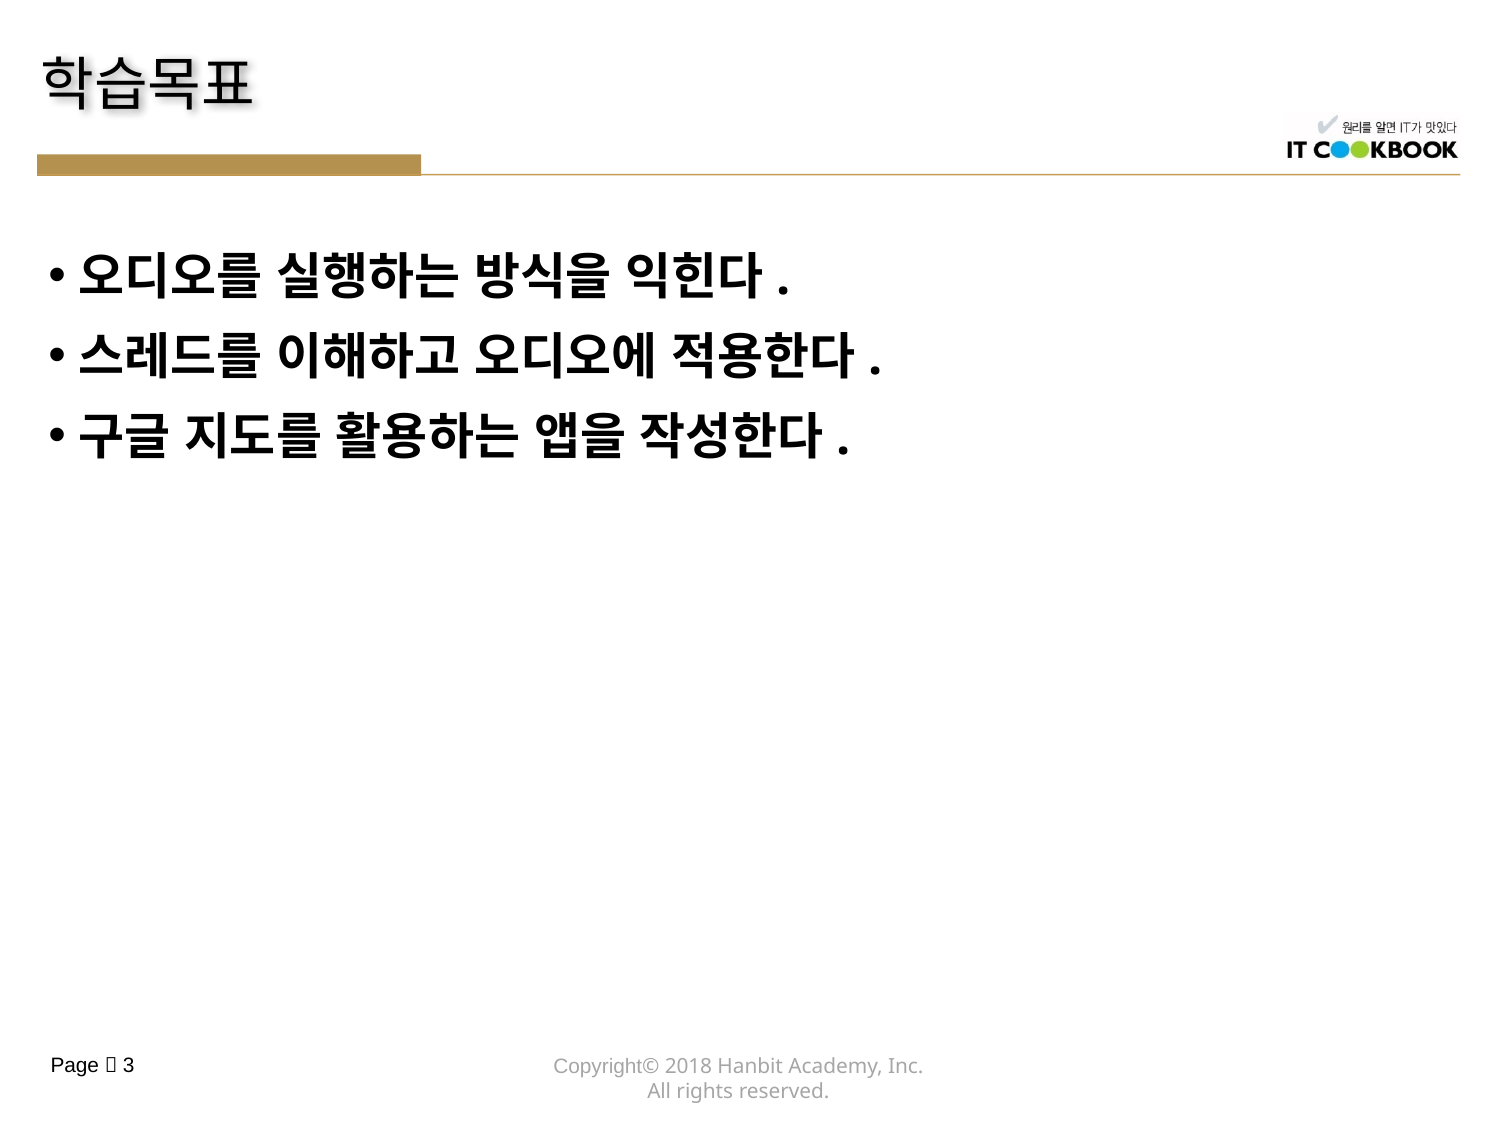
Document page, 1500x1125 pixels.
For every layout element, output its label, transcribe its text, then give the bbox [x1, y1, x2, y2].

list 오디오를 실행하는 방식을 익힌다. 스레드를 이해하고 오디오에 적용한다. 구글 지도를 활용하는 앱을 작성한다. [48, 243, 1448, 952]
picture [1283, 112, 1461, 160]
